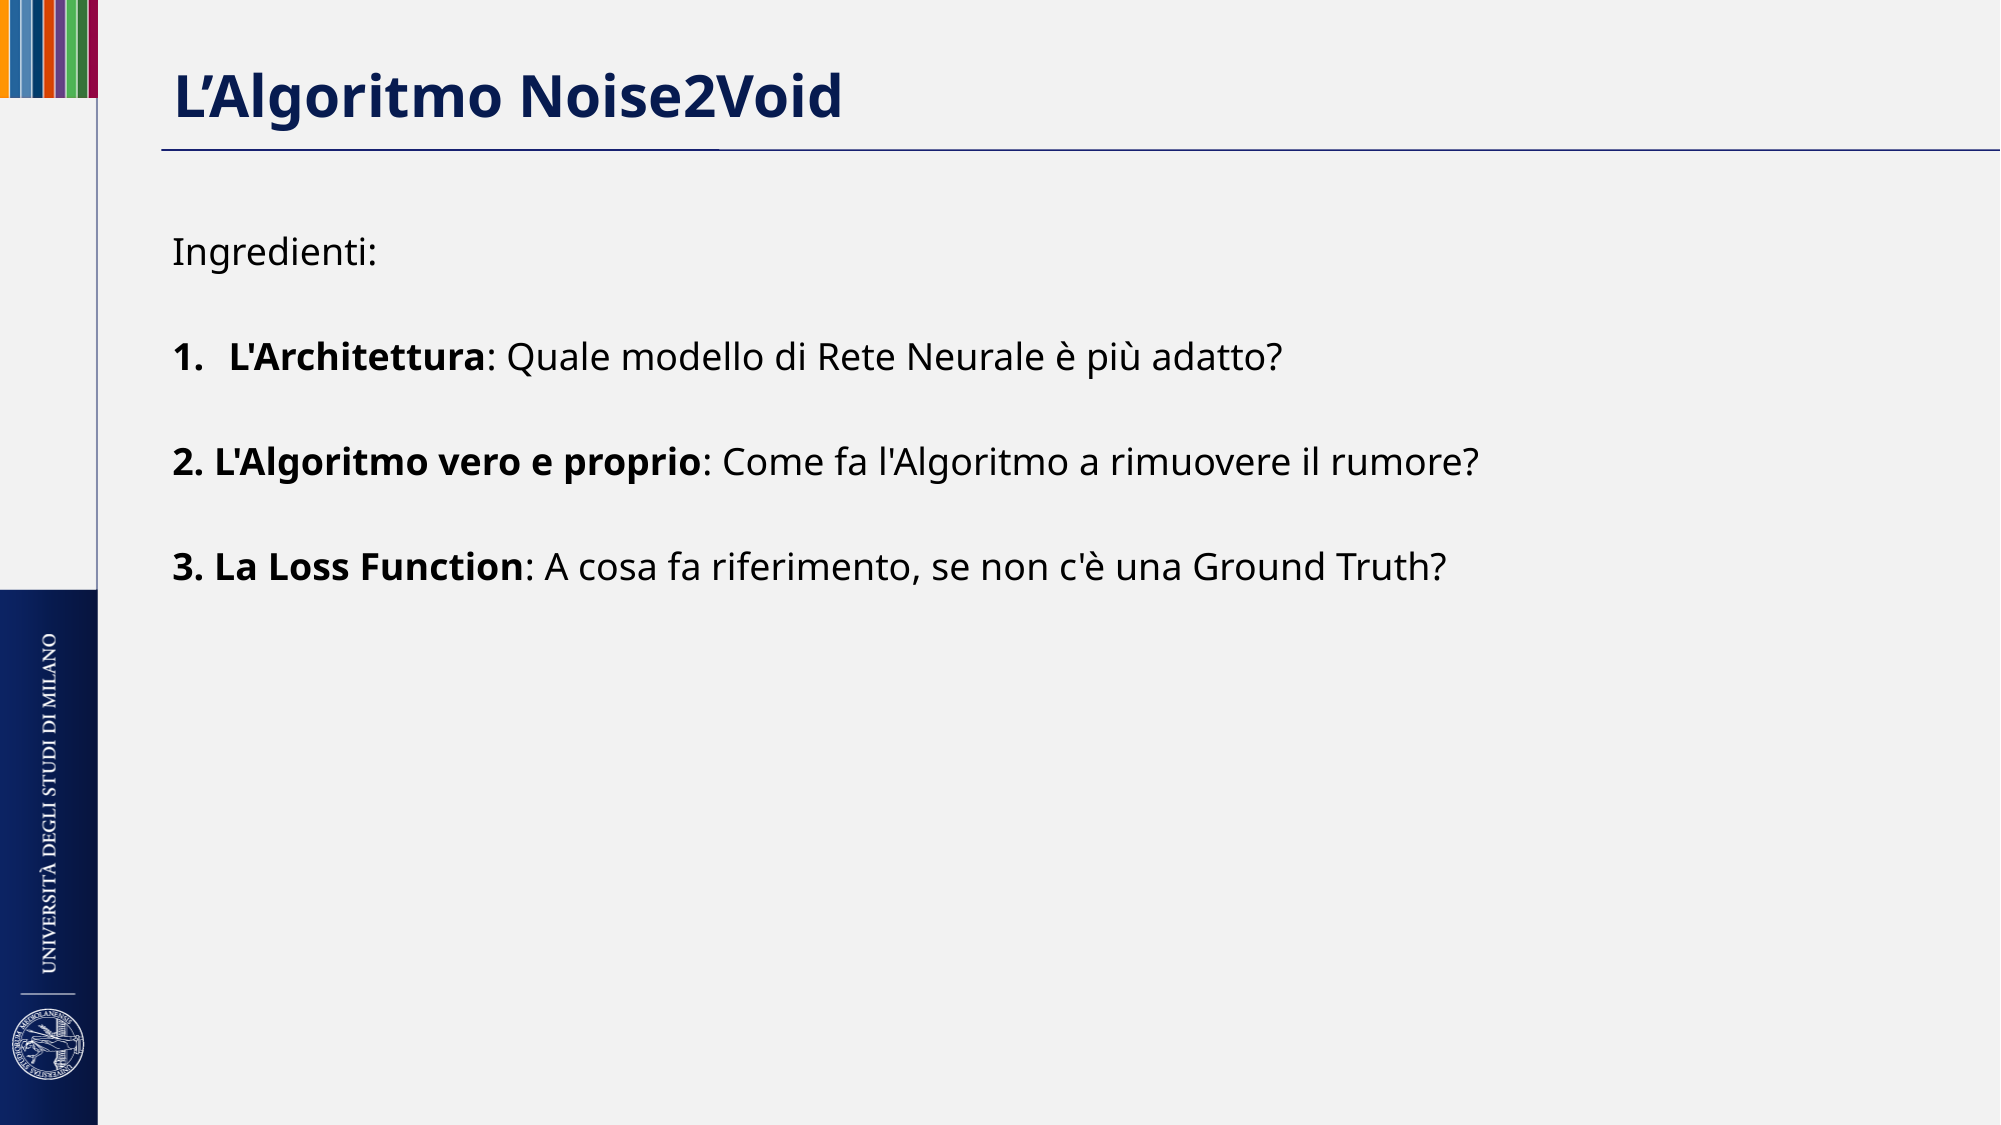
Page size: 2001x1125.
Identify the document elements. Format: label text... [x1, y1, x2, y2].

text_box Ingredienti: L'Architettura: Quale modello di Rete Neurale è più adatto? 2. L'Algoritmo vero e proprio: Come fa l'Algoritmo a rimuovere il rumore? 3. La Loss Function: A cosa fa riferimento, se non c'è una Ground Truth? [157, 220, 1842, 649]
picture [0, 0, 98, 1125]
title L’Algoritmo Noise2Void [158, 0, 1858, 188]
